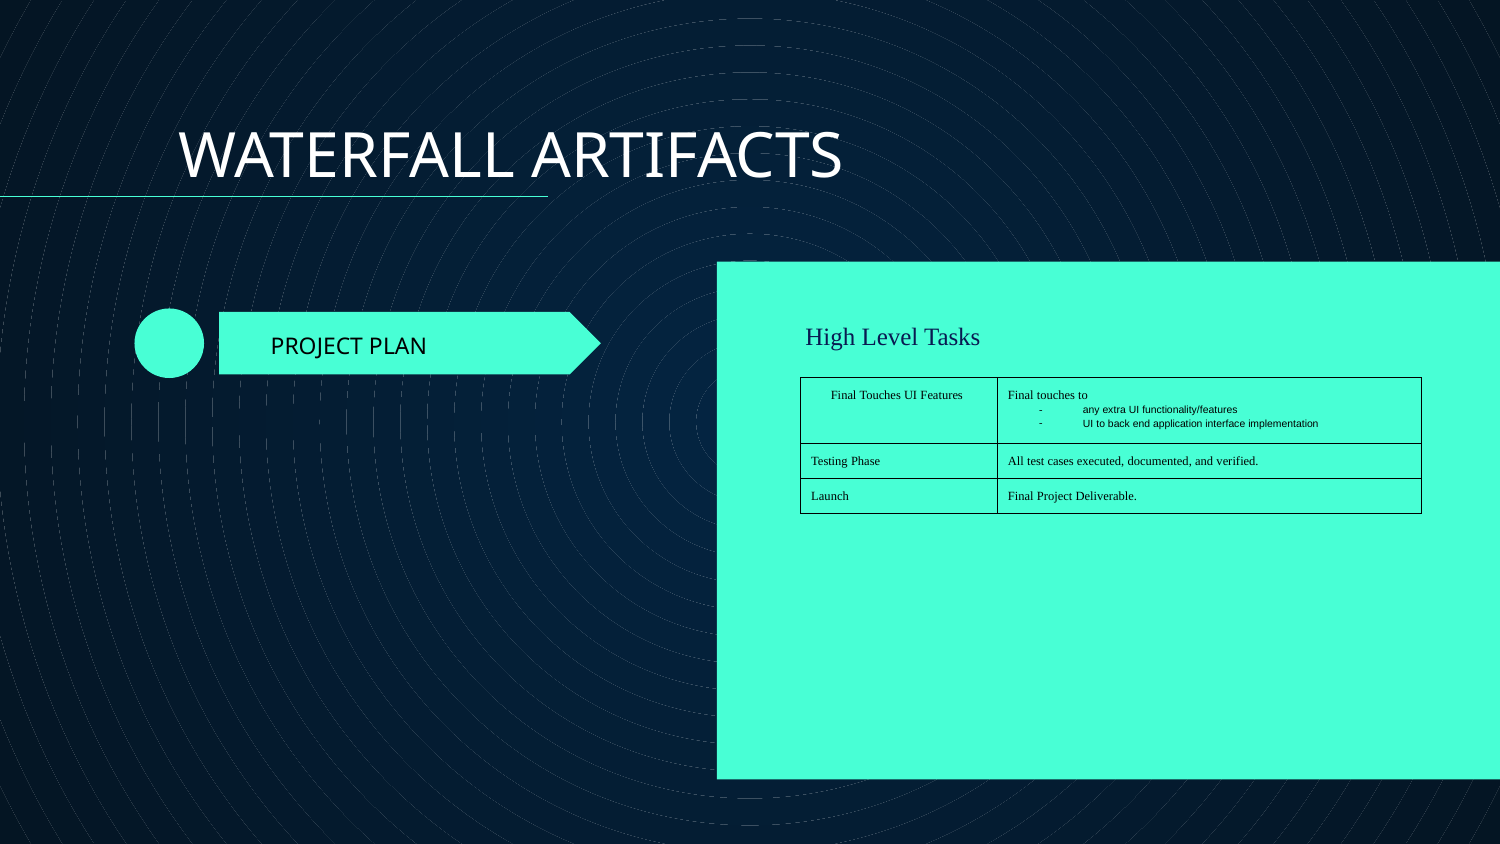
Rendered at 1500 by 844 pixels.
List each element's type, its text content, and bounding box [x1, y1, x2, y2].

title WATERFALL ARTIFACTS [163, 105, 1449, 206]
text_box [134, 308, 205, 379]
title PROJECT PLAN [255, 342, 597, 375]
table_cell Testing Phase [801, 444, 997, 478]
table_cell Final Project Deliverable. [998, 479, 1421, 513]
text_box High Level Tasks [716, 261, 1500, 780]
table_cell All test cases executed, documented, and verified. [998, 444, 1421, 478]
table_header Final touches to any extra UI functionality/features UI to back end application interface implementation [998, 378, 1421, 443]
table_header Final Touches UI Features [801, 378, 997, 443]
table_cell Launch [801, 479, 997, 513]
